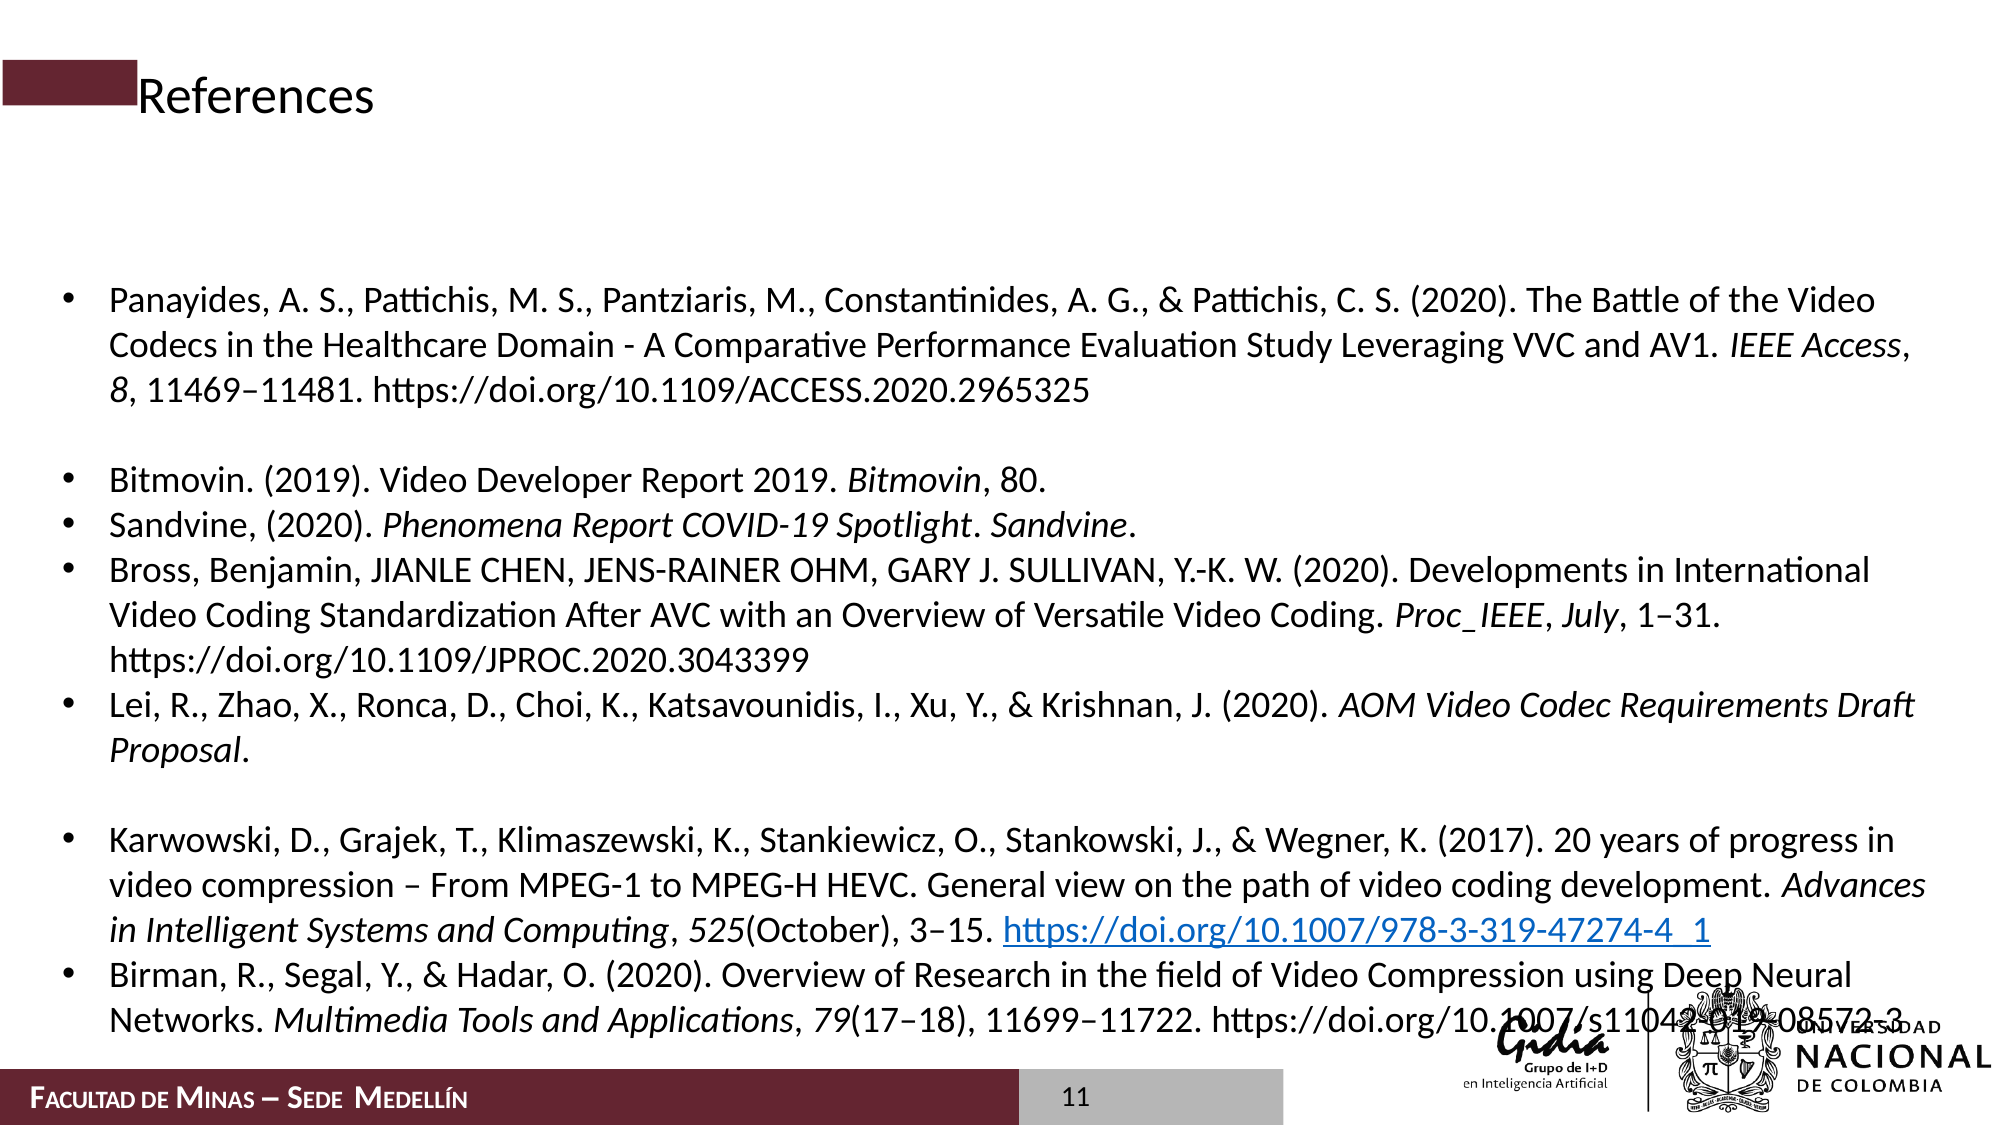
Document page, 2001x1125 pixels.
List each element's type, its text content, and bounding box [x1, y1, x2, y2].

title References [137, 59, 1335, 125]
slide_number 11 [1054, 1082, 1097, 1116]
picture [1938, 983, 1992, 1113]
list Panayides, A. S., Pattichis, M. S., Pantziaris, M., Constantinides, A. G., & Pattichis, C. S. (2020). The Battle of the Video Codecs in the Healthcare Domain - A Comparative Performance Evaluation Study Leveraging VVC and AV1. IEEE Access, 8, 11469–11481. https://doi.org/10.1109/ACCESS.2020.2965325 Bitmovin. (2019). Video Developer Report 2019. Bitmovin, 80. Sandvine, (2020). Phenomena Report COVID-19 Spotlight. Sandvine. Bross, Benjamin, JIANLE CHEN, JENS-RAINER OHM, GARY J. SULLIVAN, Y.-K. W. (2020). Developments in International Video Coding Standardization After AVC with an Overview of Versatile Video Coding. Proc_IEEE, July, 1–31. https://doi.org/10.1109/JPROC.2020.3043399 Lei, R., Zhao, X., Ronca, D., Choi, K., Katsavounidis, I., Xu, Y., & Krishnan, J. (2020). AOM Video Codec Requirements Draft Proposal. Karwowski, D., Grajek, T., Klimaszewski, K., Stankiewicz, O., Stankowski, J., & Wegner, K. (2017). 20 years of progress in video compression – From MPEG-1 to MPEG-H HEVC. General view on the path of video coding development. Advances in Intelligent Systems and Computing, 525(October), 3–15. https://doi.org/10.1007/978-3-319-47274-4_1 Birman, R., Segal, Y., & Hadar, O. (2020). Overview of Research in the field of Video Compression using Deep Neural Networks. Multimedia Tools and Applications, 79(17–18), 11699–11722. https://doi.org/10.1007/s11042-019-08572-3 [62, 275, 1938, 1125]
